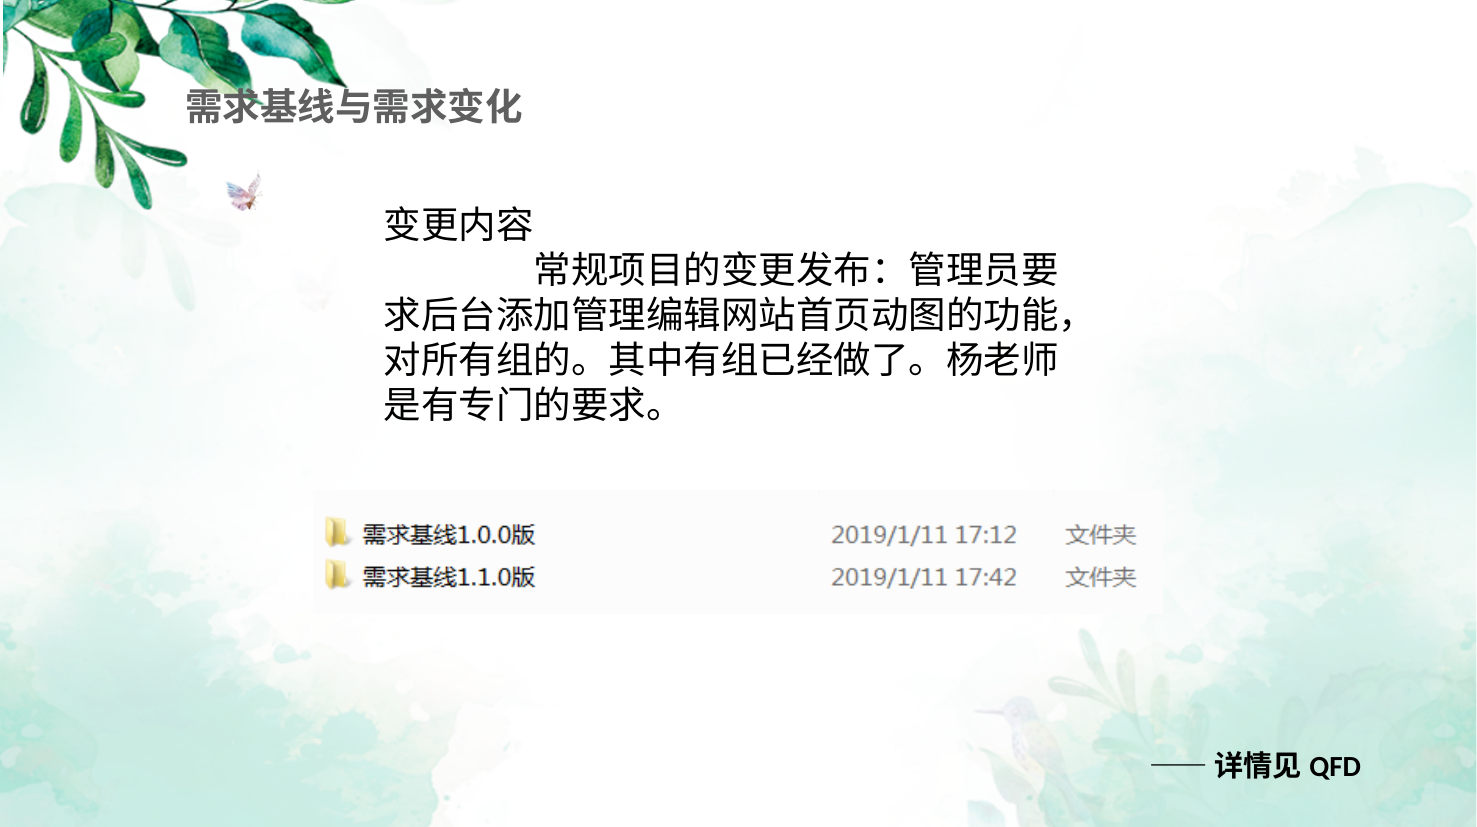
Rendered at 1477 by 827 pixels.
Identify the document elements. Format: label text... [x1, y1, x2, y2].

text_box 需求基线与需求变化 [380, 75, 793, 135]
text_box 变更内容 常规项目的变更发布：管理员要求后台添加管理编辑网站首页动图的功能，对所有组的。其中有组已经做了。杨老师是有专门的要求。 [369, 193, 1108, 434]
picture [0, 0, 1477, 827]
text_box ——详情见QFD [1134, 739, 1377, 790]
